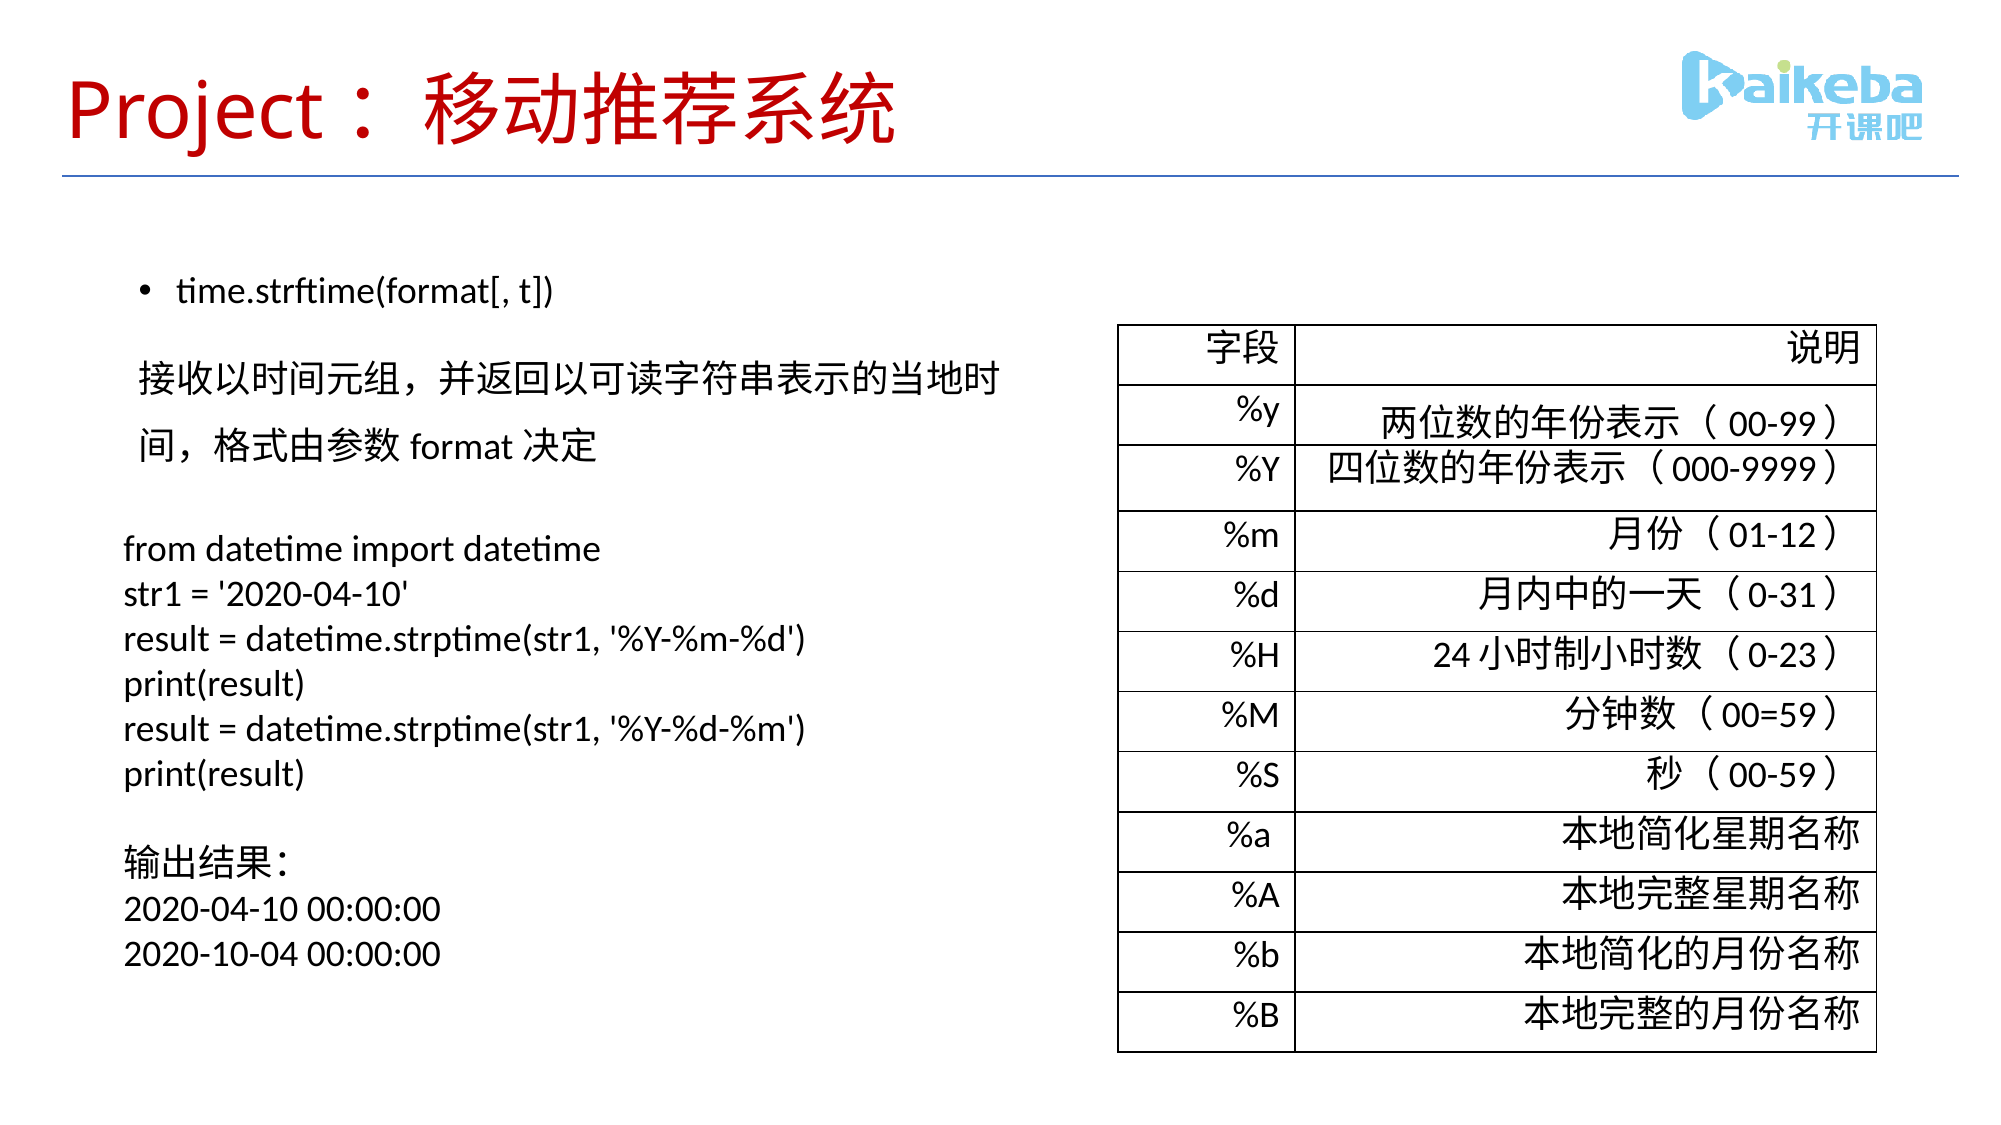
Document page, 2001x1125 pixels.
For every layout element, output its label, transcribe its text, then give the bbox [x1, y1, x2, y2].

table_cell 本地简化的月份名称 [1296, 933, 1876, 991]
title Project：移动推荐系统 [57, 59, 1728, 167]
table_cell 月内中的一天（0-31） [1296, 572, 1876, 631]
table_cell %H [1119, 632, 1294, 691]
table_cell 四位数的年份表示（000-9999） [1296, 446, 1876, 510]
table_cell 两位数的年份表示（00-99） [1296, 386, 1876, 444]
table_cell 本地简化星期名称 [1296, 813, 1876, 871]
table_cell %y [1119, 386, 1294, 444]
table_header 字段 [1119, 326, 1294, 384]
table_cell %Y [1119, 446, 1294, 510]
table_cell 分钟数（00=59） [1296, 692, 1876, 751]
table_cell 24小时制小时数（0-23） [1296, 632, 1876, 691]
table_cell %d [1119, 572, 1294, 631]
table_cell 月份（01-12） [1296, 512, 1876, 571]
table_cell %S [1119, 752, 1294, 811]
table_cell %m [1119, 512, 1294, 571]
text_box from datetime import datetime str1 = '2020-04-10' result = datetime.strptime(str1, '%Y-%m-%d') print(result) result = datetime.strptime(str1, '%Y-%d-%m') print(result) 输出结果： 2020-04-10 00:00:00 2020-10-04 00:00:00 [115, 516, 1046, 982]
text_box time.strftime(format[, t]) 接收以时间元组，并返回以可读字符串表示的当地时间，格式由参数format决定 [131, 236, 1031, 516]
table_cell %B [1119, 993, 1294, 1051]
table_header 特征名 [1653, 21, 1950, 167]
table_cell %A [1119, 873, 1294, 931]
table_cell %M [1119, 692, 1294, 751]
table_header 说明 [1296, 326, 1876, 384]
table_cell 秒（00-59） [1296, 752, 1876, 811]
table_cell %a [1119, 813, 1294, 871]
table_cell 本地完整星期名称 [1296, 873, 1876, 931]
table_cell %b [1119, 933, 1294, 991]
table_cell 本地完整的月份名称 [1296, 993, 1876, 1051]
